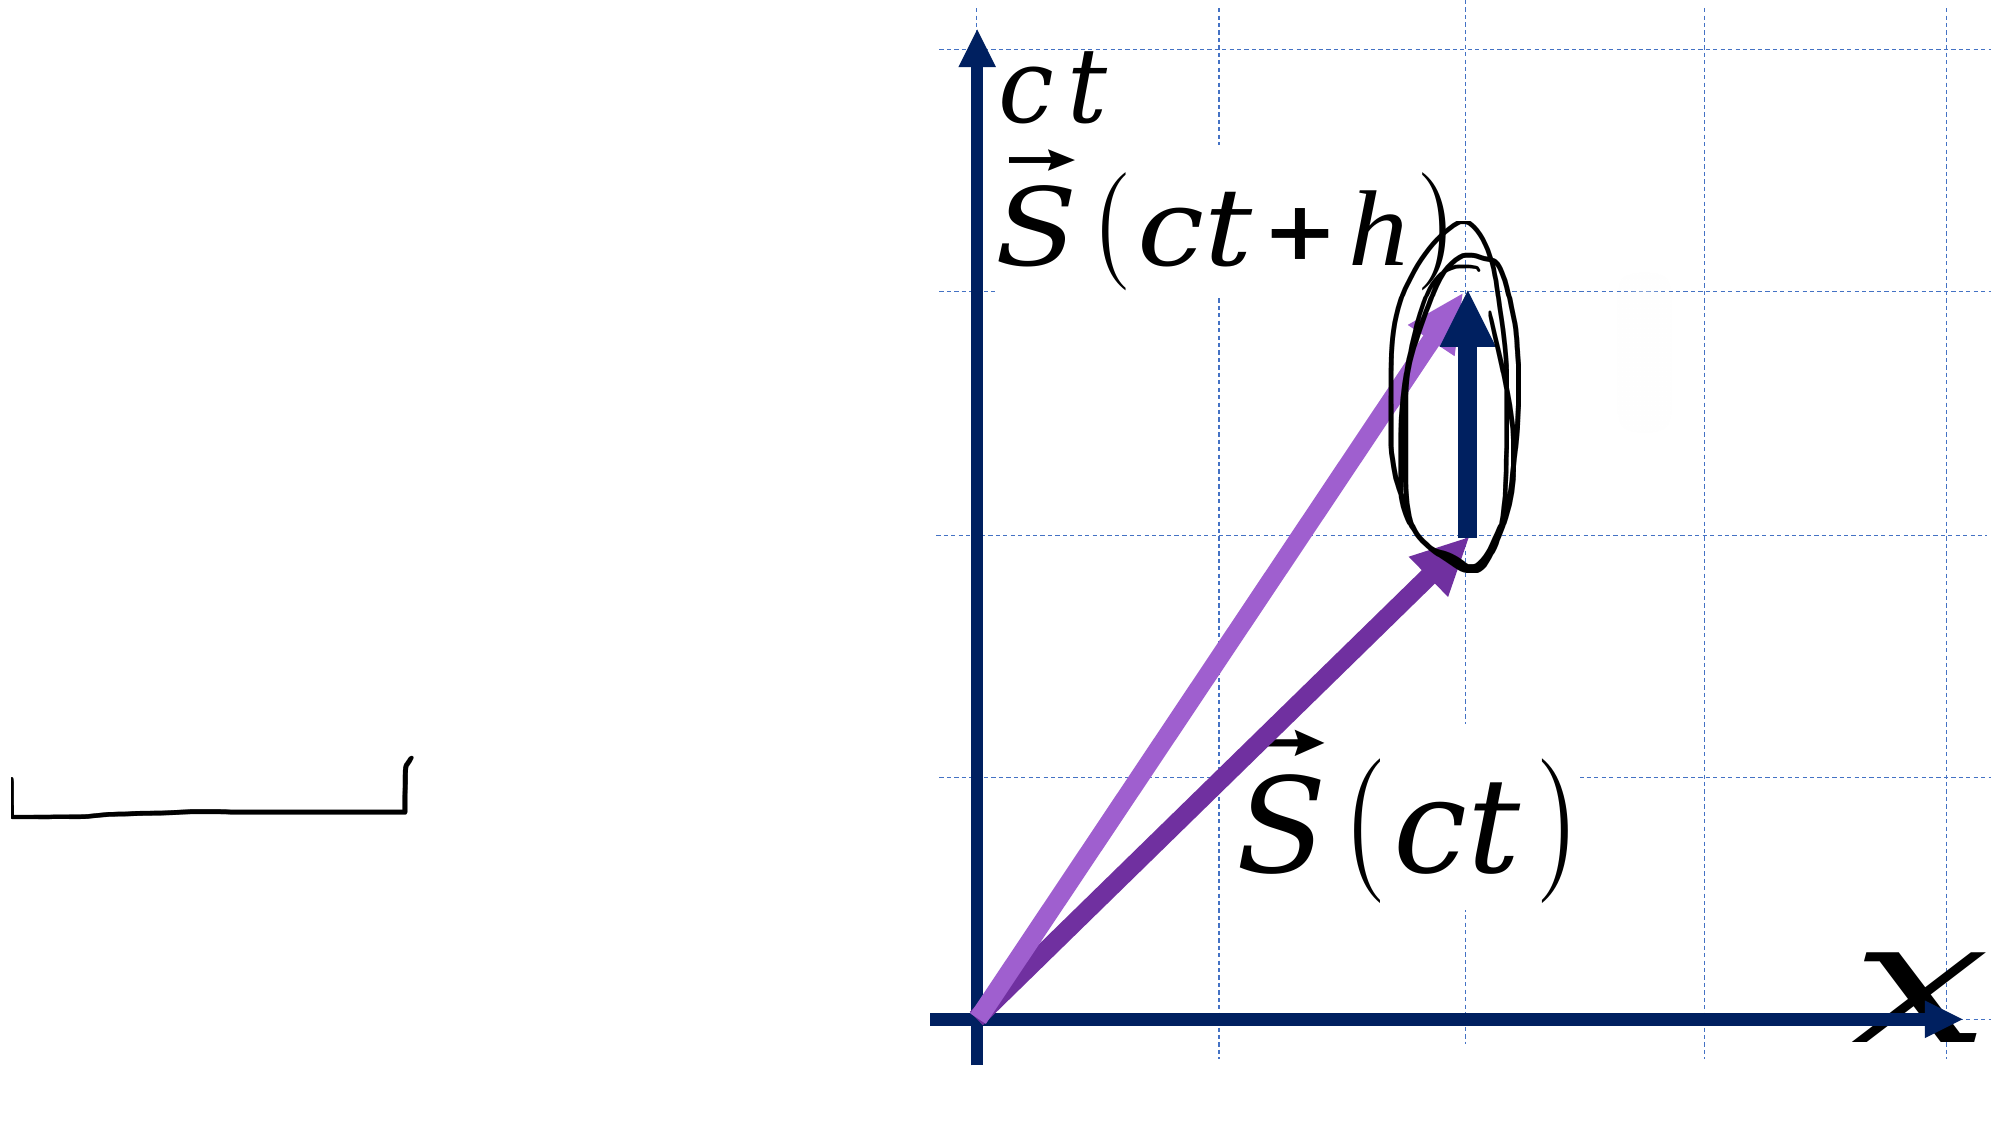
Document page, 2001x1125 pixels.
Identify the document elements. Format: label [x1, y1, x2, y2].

text_box [930, 29, 1997, 1084]
picture [11, 221, 930, 828]
text_box [936, 0, 1991, 29]
text_box [1463, 537, 1469, 1019]
text_box [978, 293, 1463, 1019]
